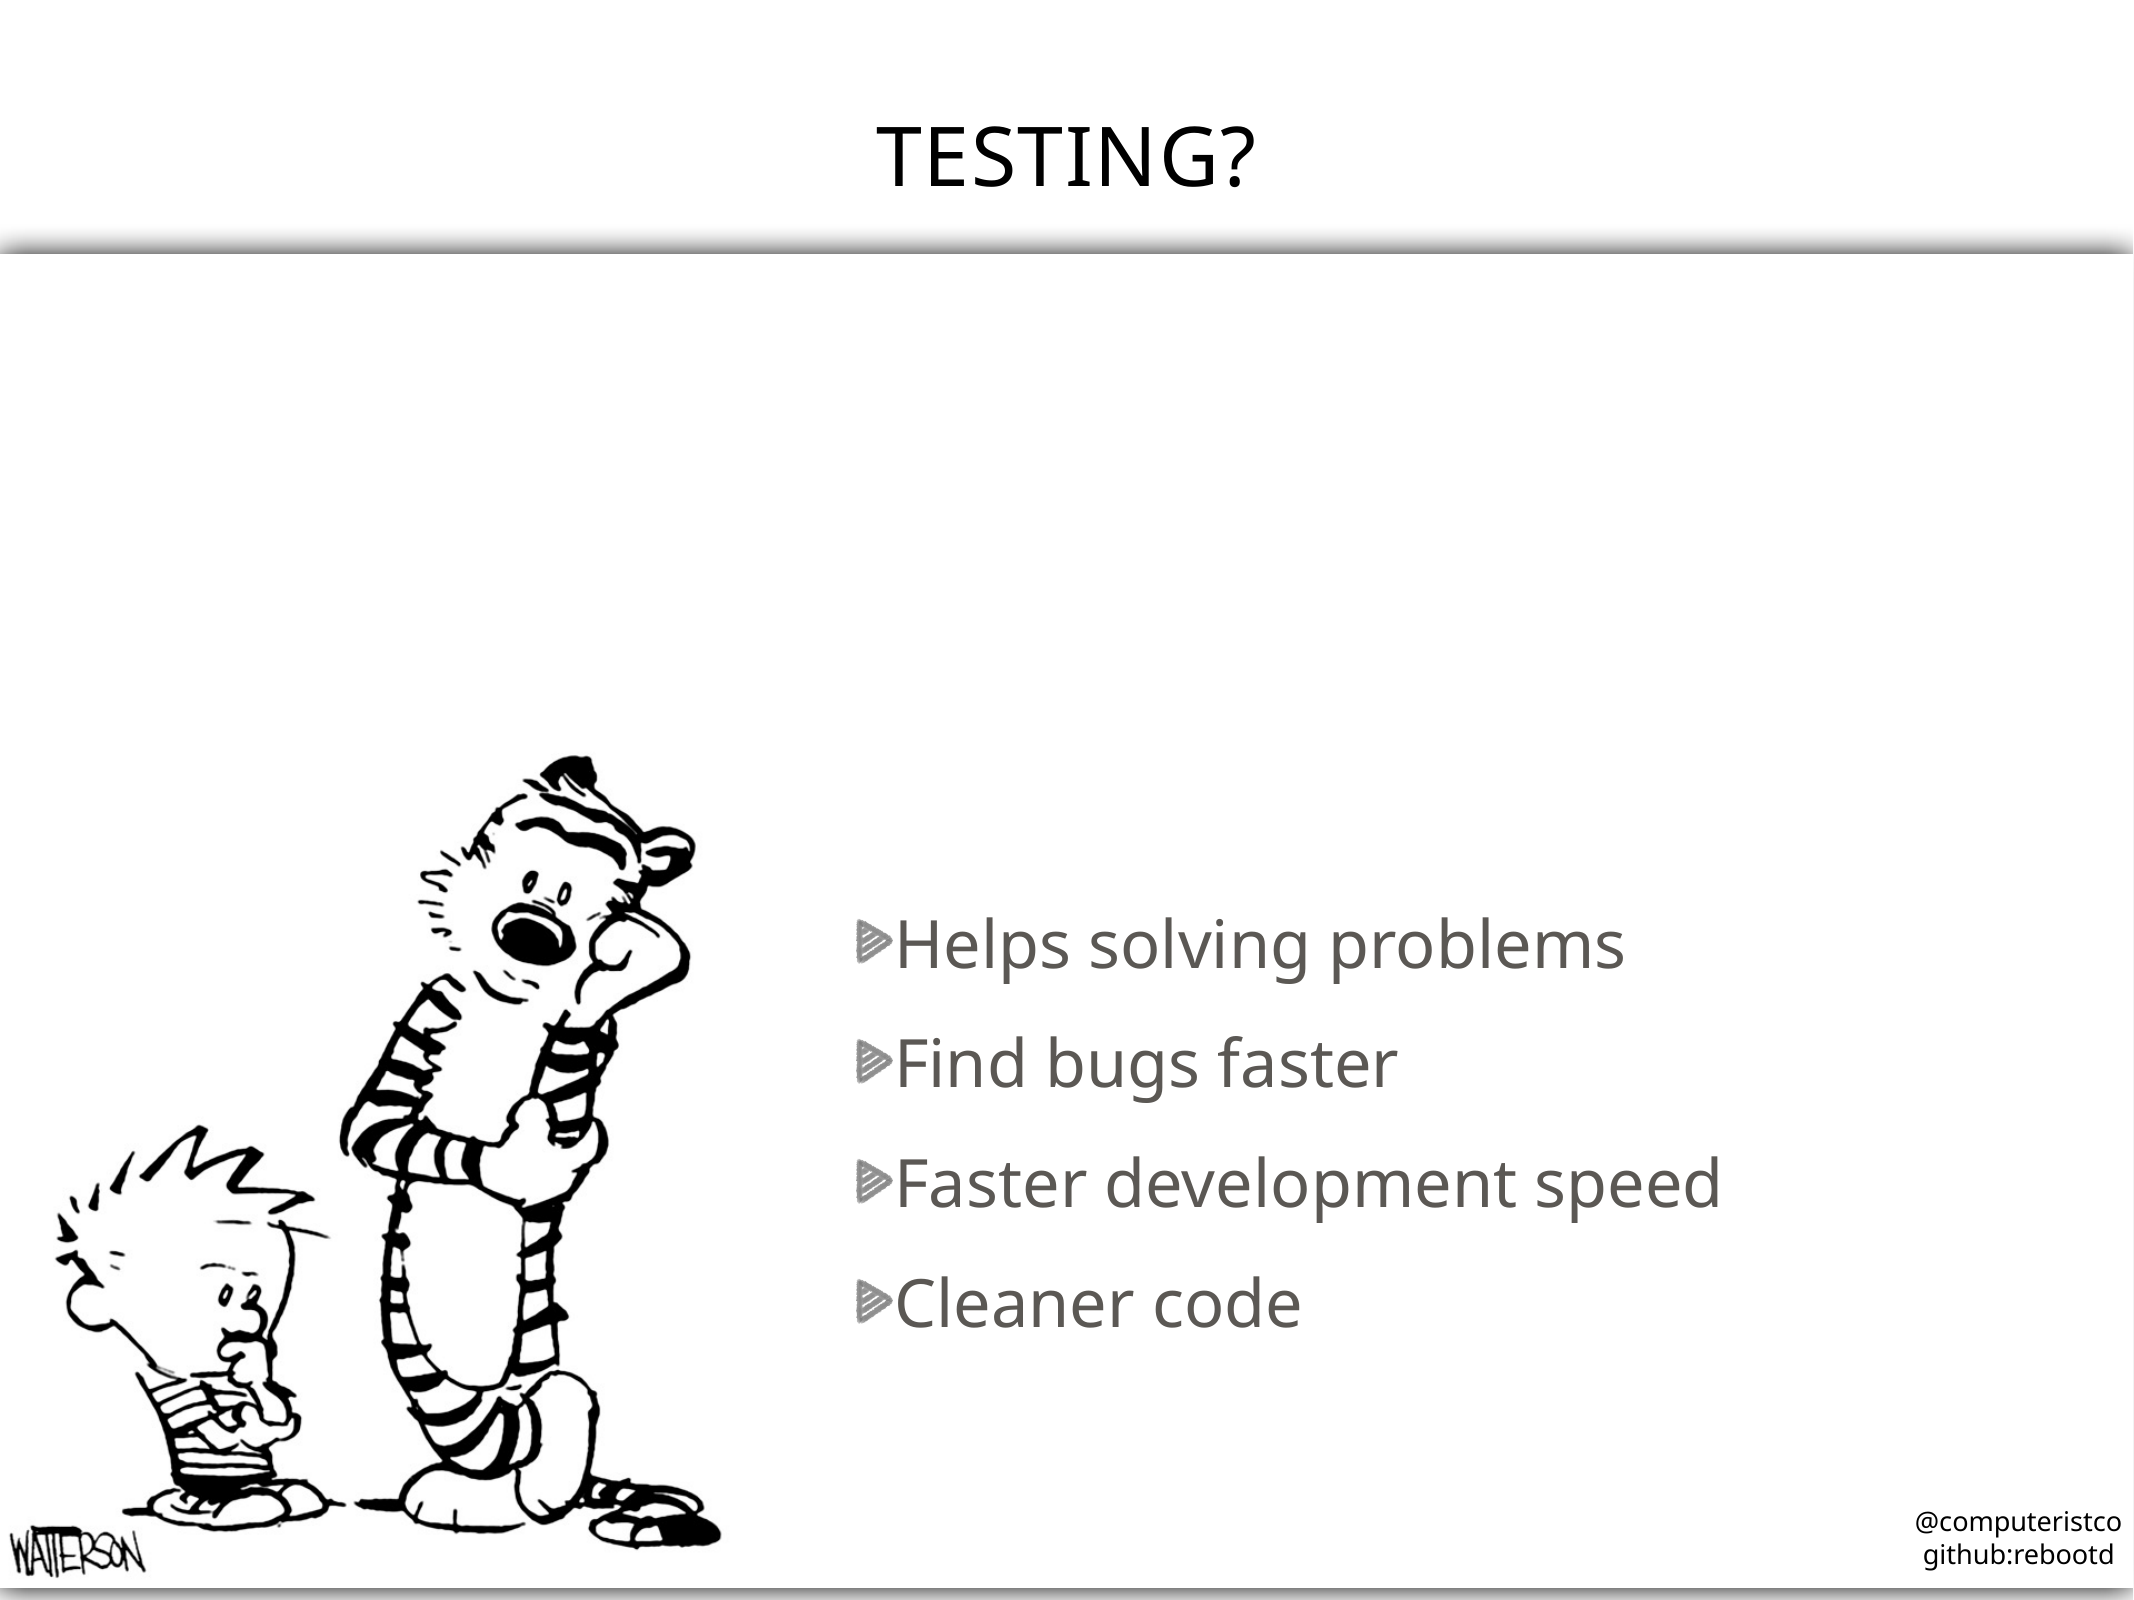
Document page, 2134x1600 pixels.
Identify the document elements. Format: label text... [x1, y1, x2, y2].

title Testing? [109, 95, 2024, 220]
picture [0, 253, 2134, 1588]
